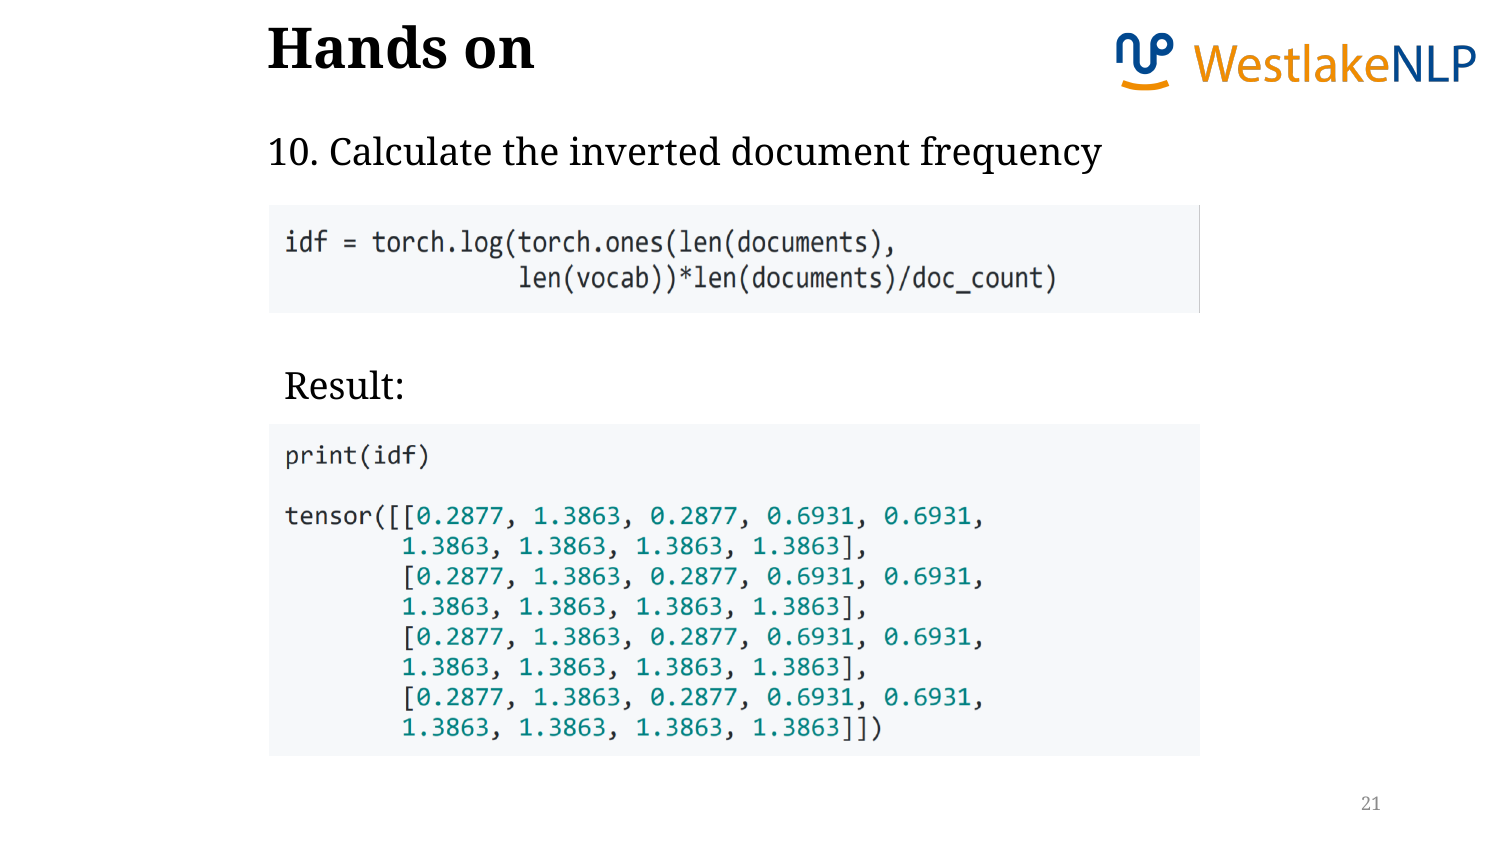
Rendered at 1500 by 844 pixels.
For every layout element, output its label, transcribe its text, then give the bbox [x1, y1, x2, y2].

text_box Hands on [252, 5, 982, 88]
picture [269, 205, 1200, 313]
picture [269, 424, 1200, 756]
picture [1094, 0, 1500, 127]
text_box 10. Calculate the inverted document frequency [252, 97, 1285, 180]
slide_number 21 [1059, 782, 1397, 827]
text_box Result: [269, 332, 1302, 415]
